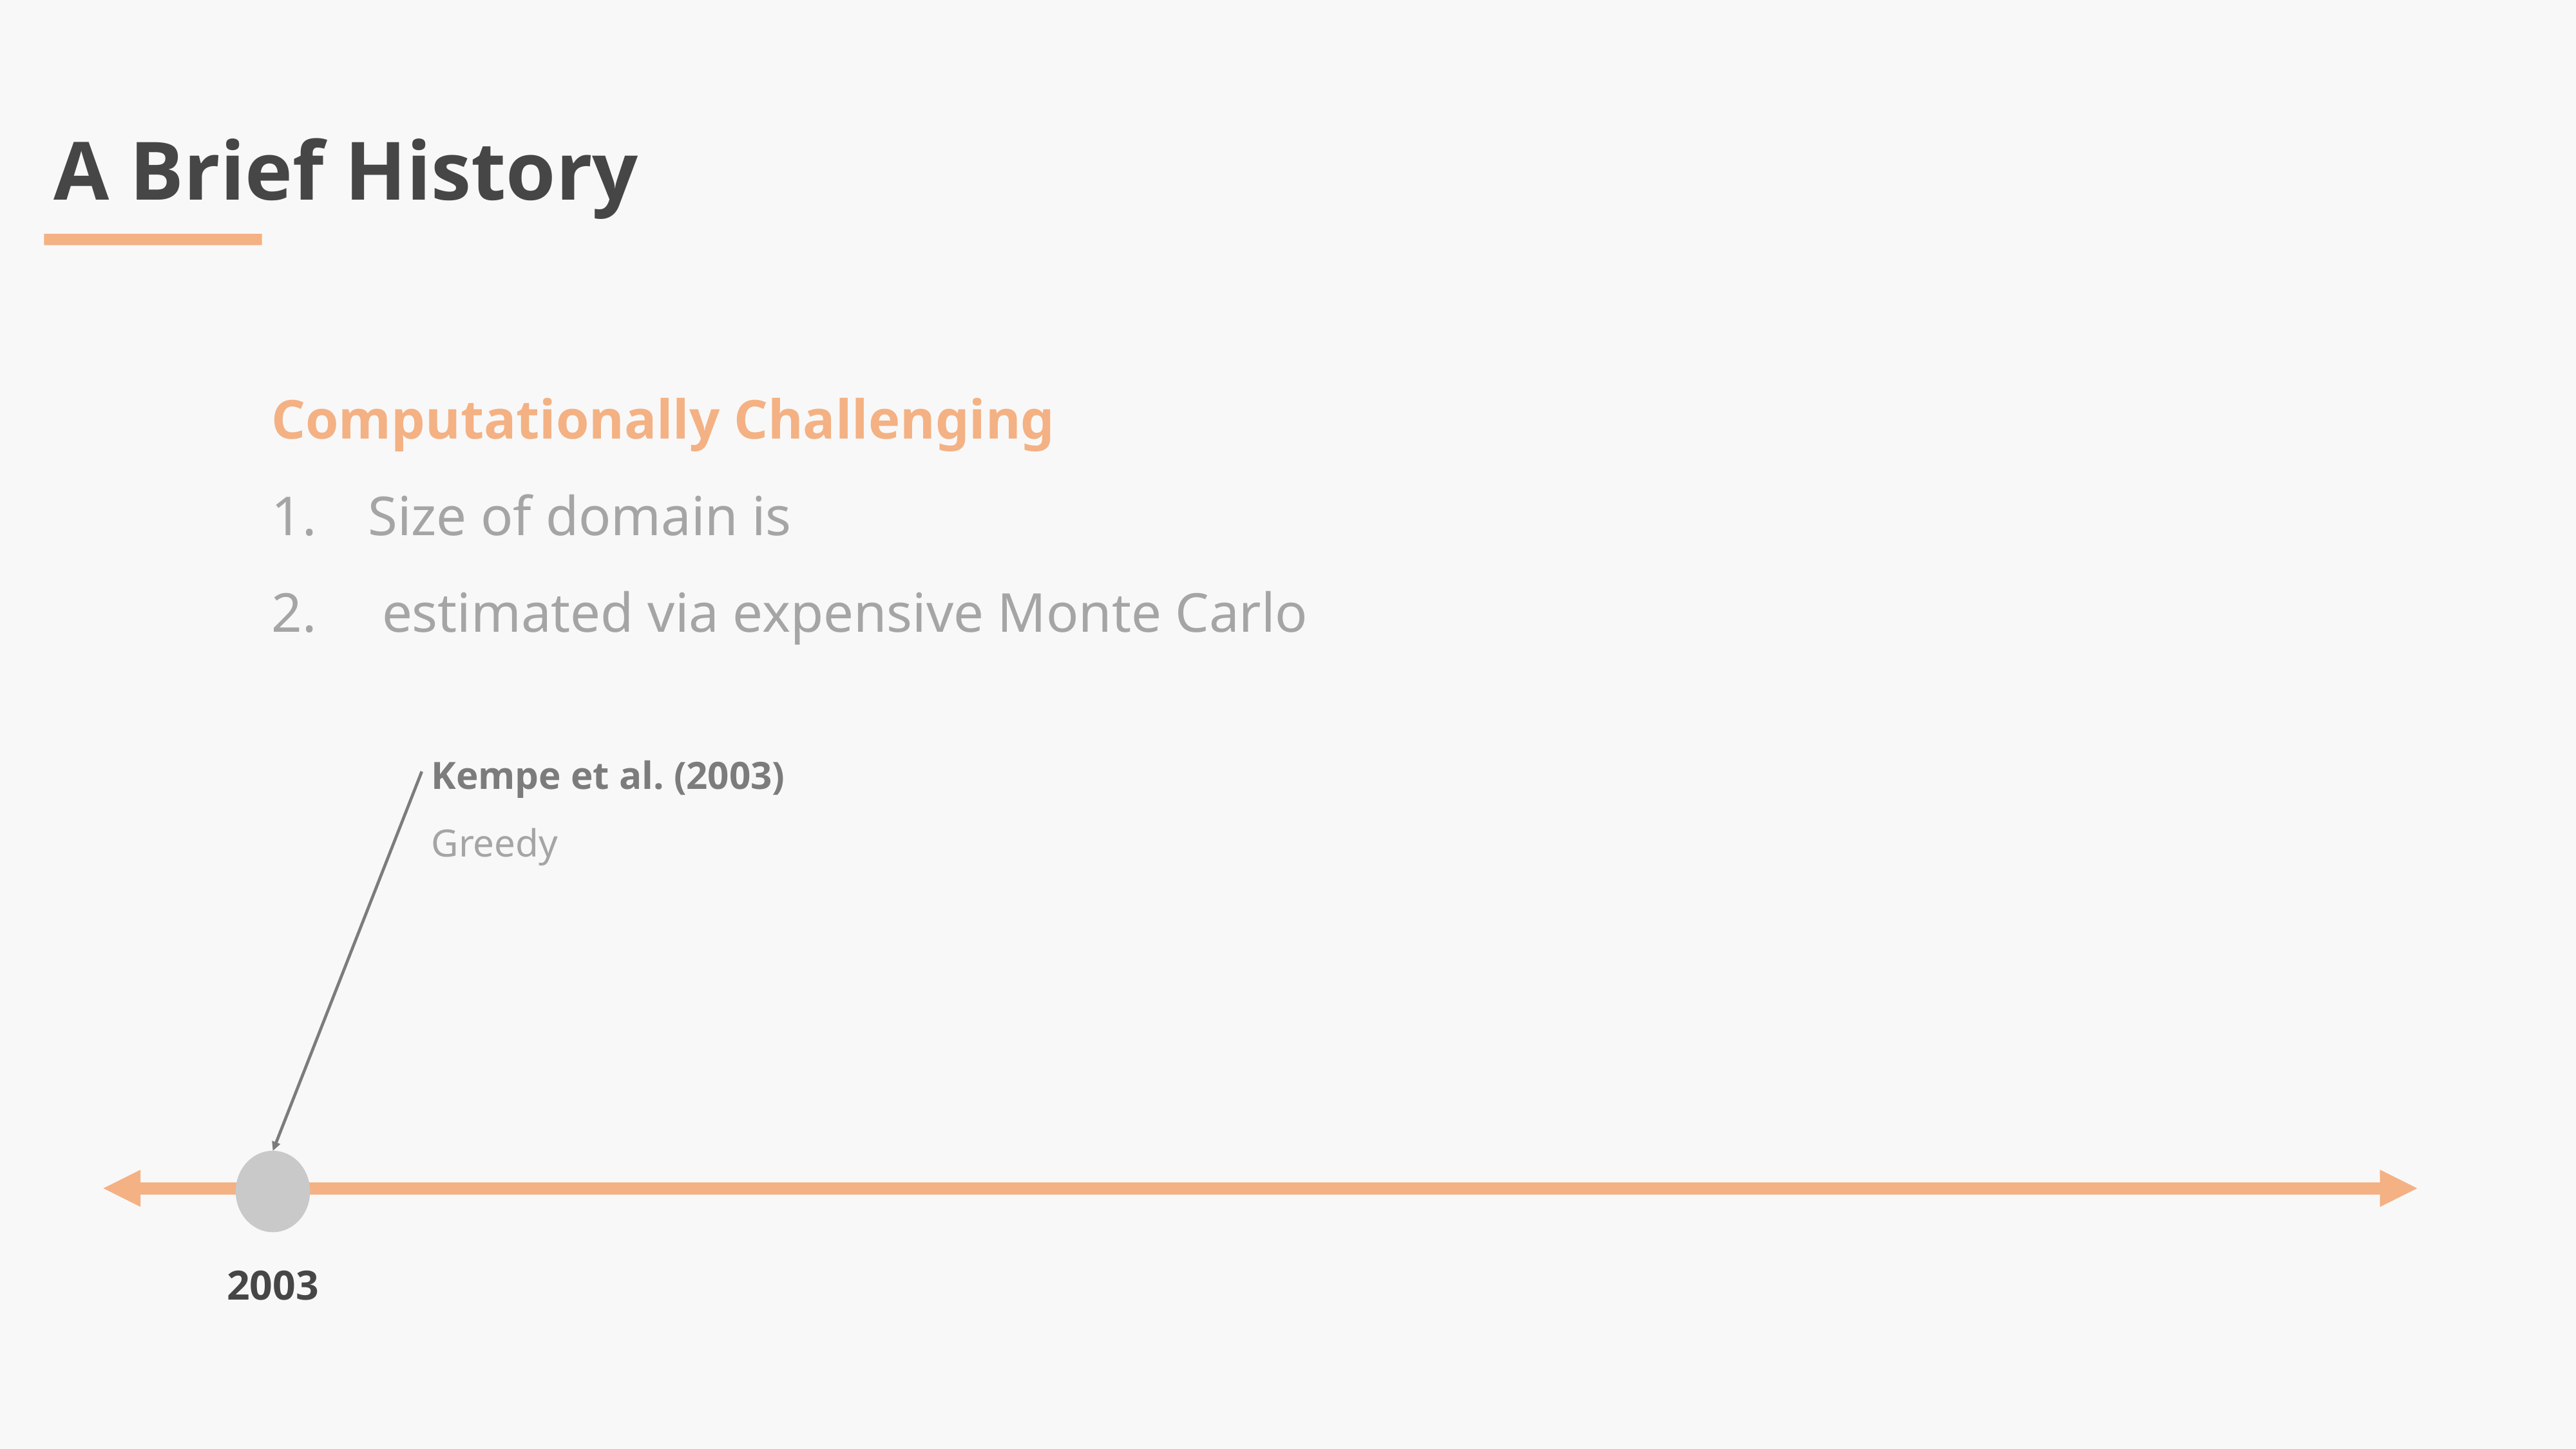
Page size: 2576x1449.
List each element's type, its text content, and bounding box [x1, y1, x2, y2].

text_box [43, 233, 263, 246]
text_box A Brief History [44, 115, 913, 221]
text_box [272, 771, 422, 1151]
text_box [234, 1189, 311, 1233]
text_box [235, 1150, 311, 1188]
text_box Kempe et al. (2003) Greedy [421, 724, 1038, 869]
text_box 2003 [44, 1235, 502, 1320]
